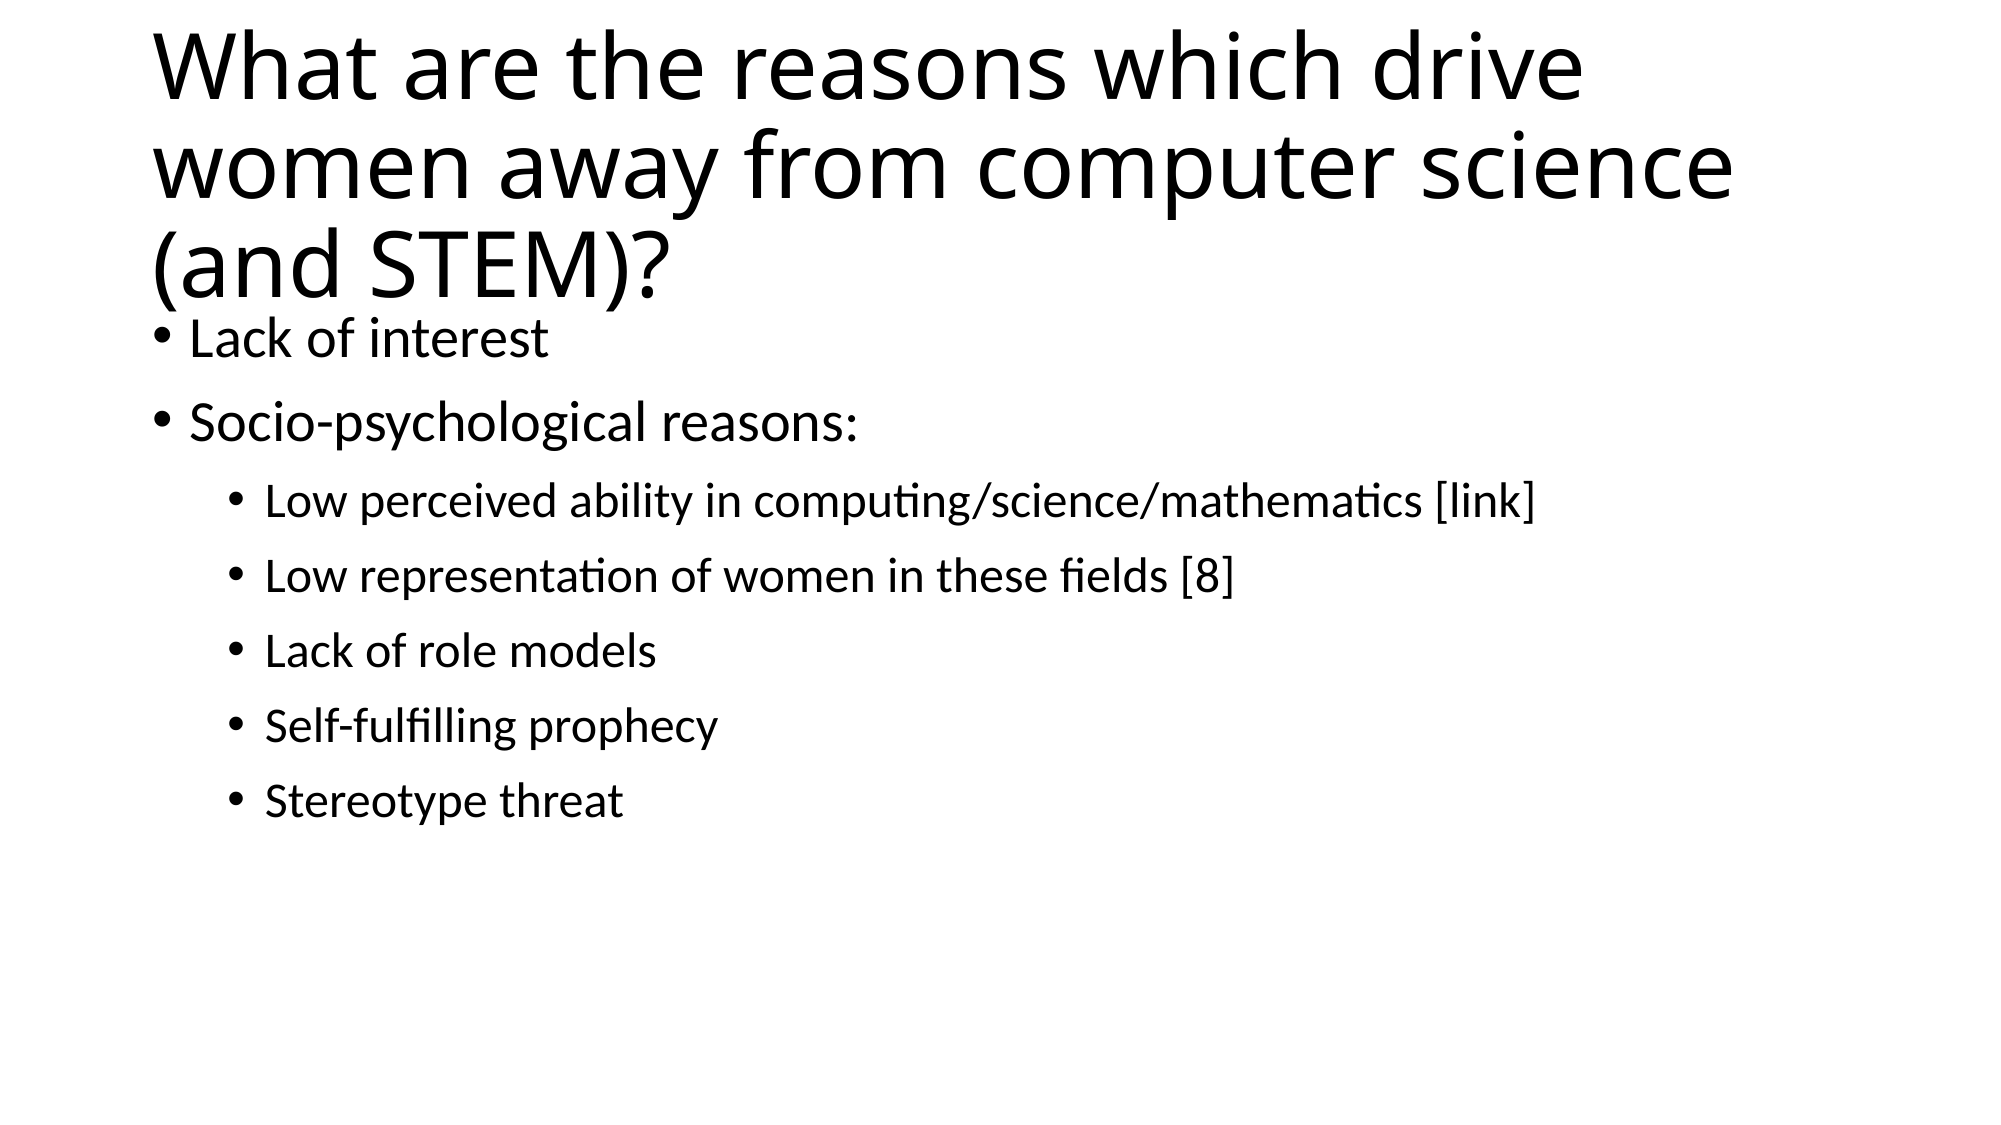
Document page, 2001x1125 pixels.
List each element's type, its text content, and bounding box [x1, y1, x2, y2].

title What are the reasons which drive women away from computer science (and STEM)? [137, 59, 1863, 278]
list Lack of interest Socio-psychological reasons: Low perceived ability in computing/science/mathematics [link] Low representation of women in these fields [8] Lack of role models Self-fulfilling prophecy Stereotype threat [137, 299, 1863, 1014]
